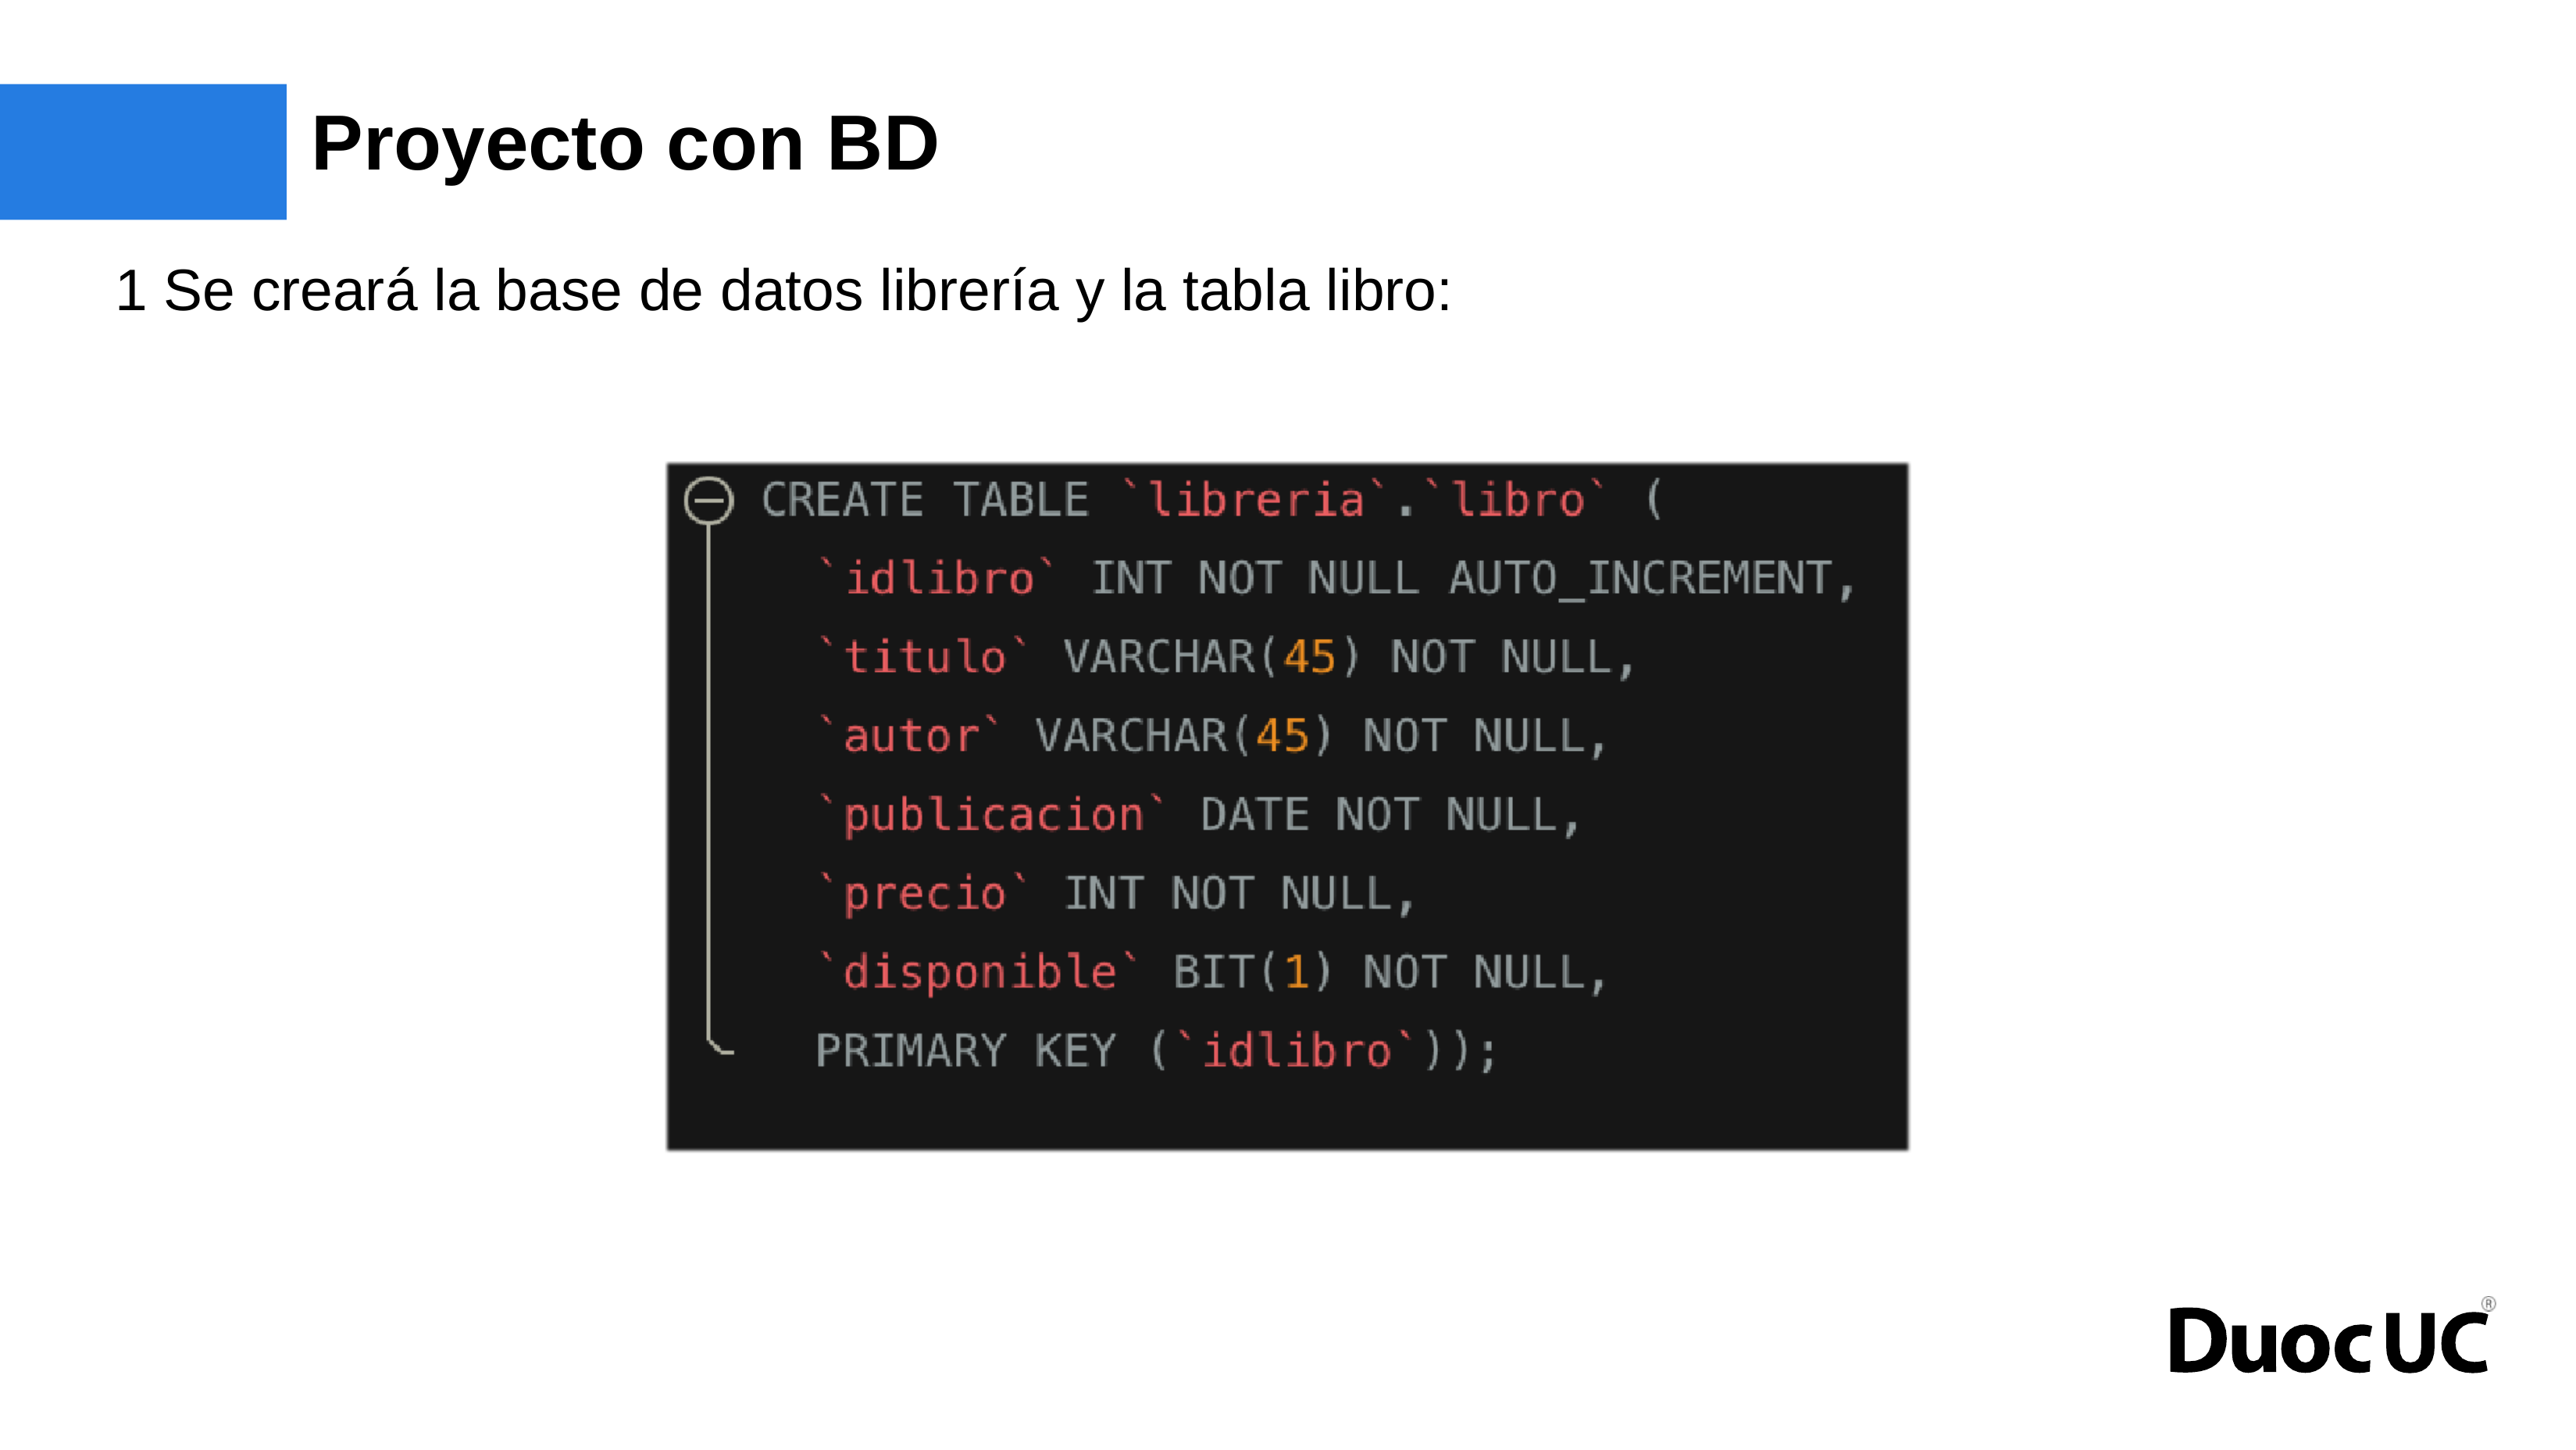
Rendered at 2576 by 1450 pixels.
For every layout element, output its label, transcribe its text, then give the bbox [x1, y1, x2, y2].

picture [2489, 1296, 2496, 1312]
title Proyecto con BD [311, 91, 2489, 187]
text_box 1 Se creará la base de datos librería y la tabla libro: [96, 246, 2489, 1358]
picture [665, 460, 1911, 1155]
